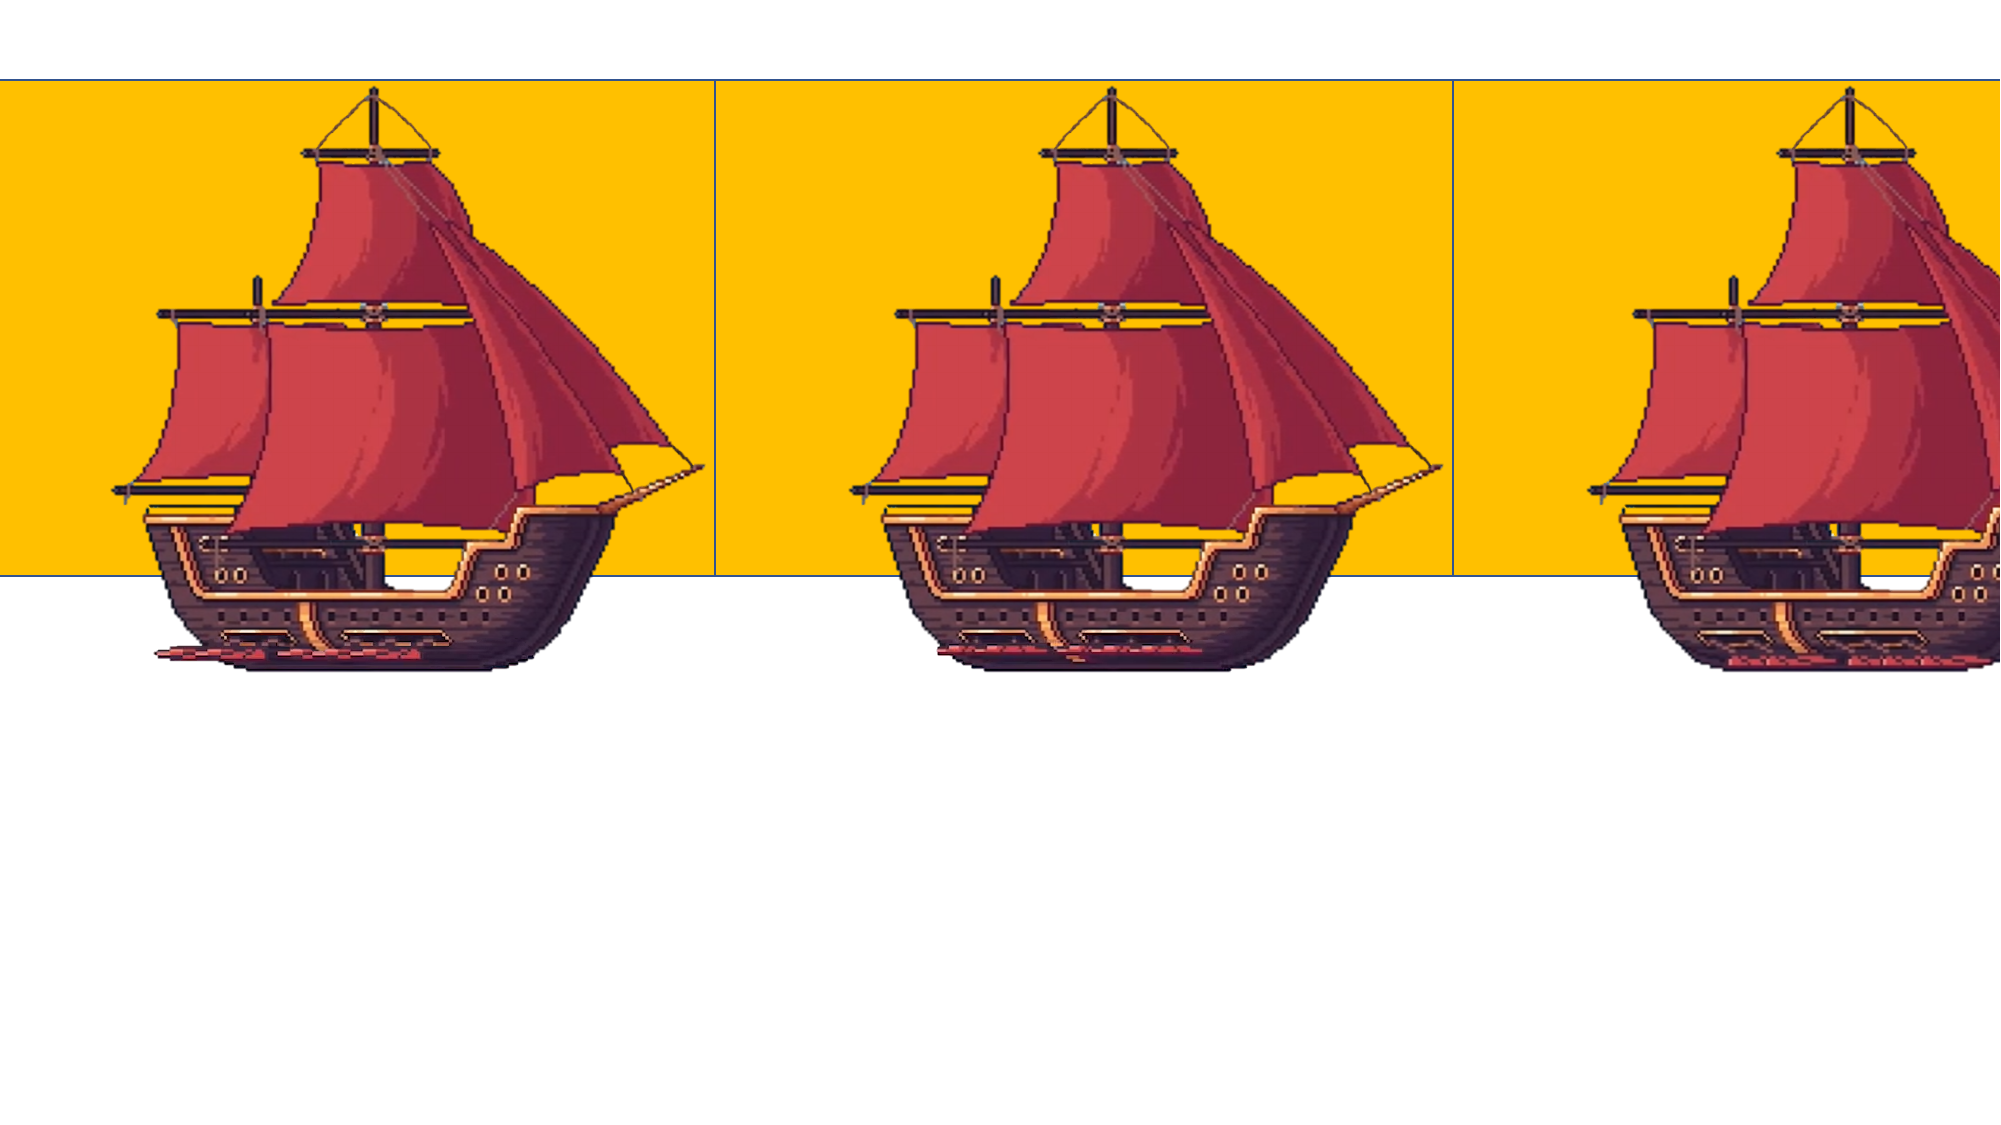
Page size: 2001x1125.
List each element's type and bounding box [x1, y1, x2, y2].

text_box [0, 79, 2000, 798]
